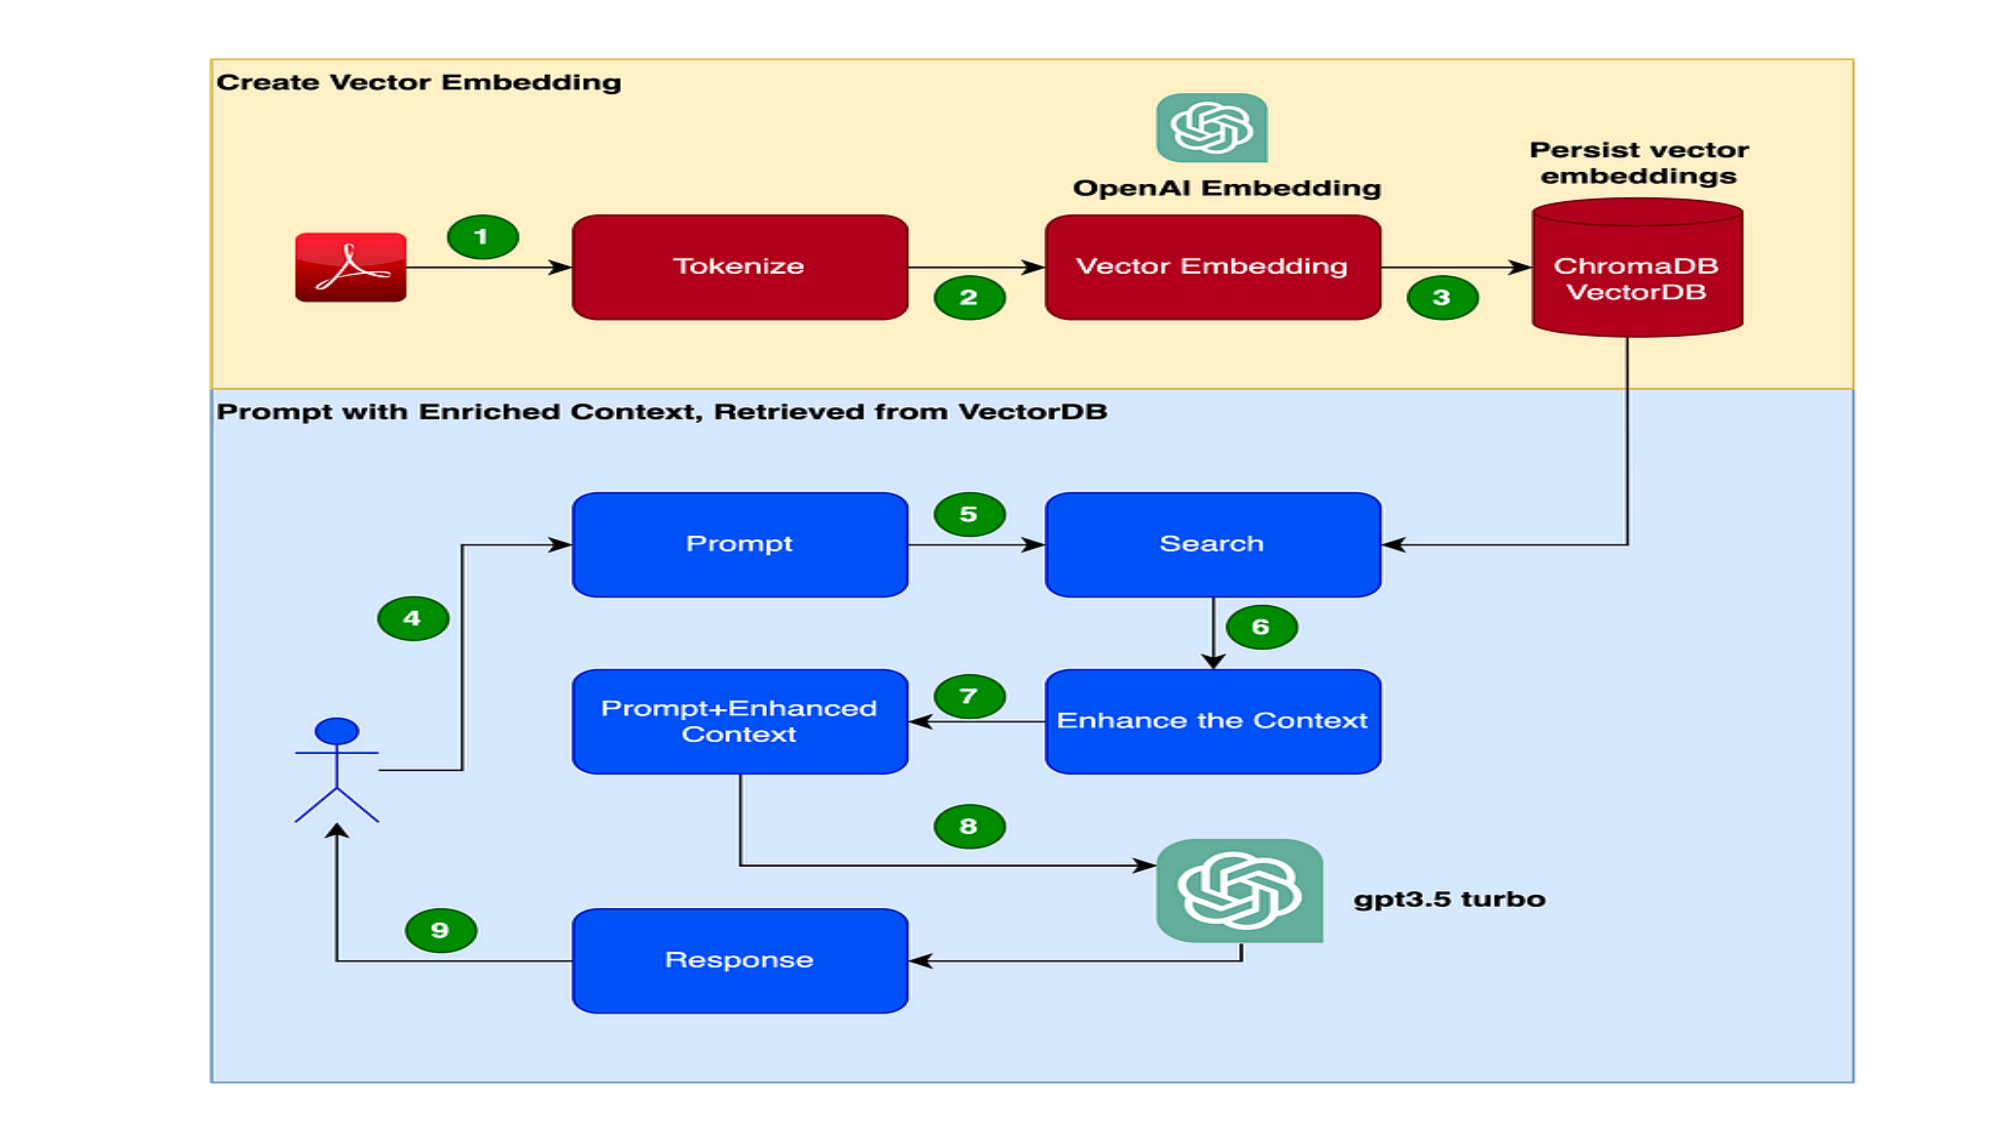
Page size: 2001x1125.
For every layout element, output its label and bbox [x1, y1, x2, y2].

list [183, 41, 1886, 1101]
